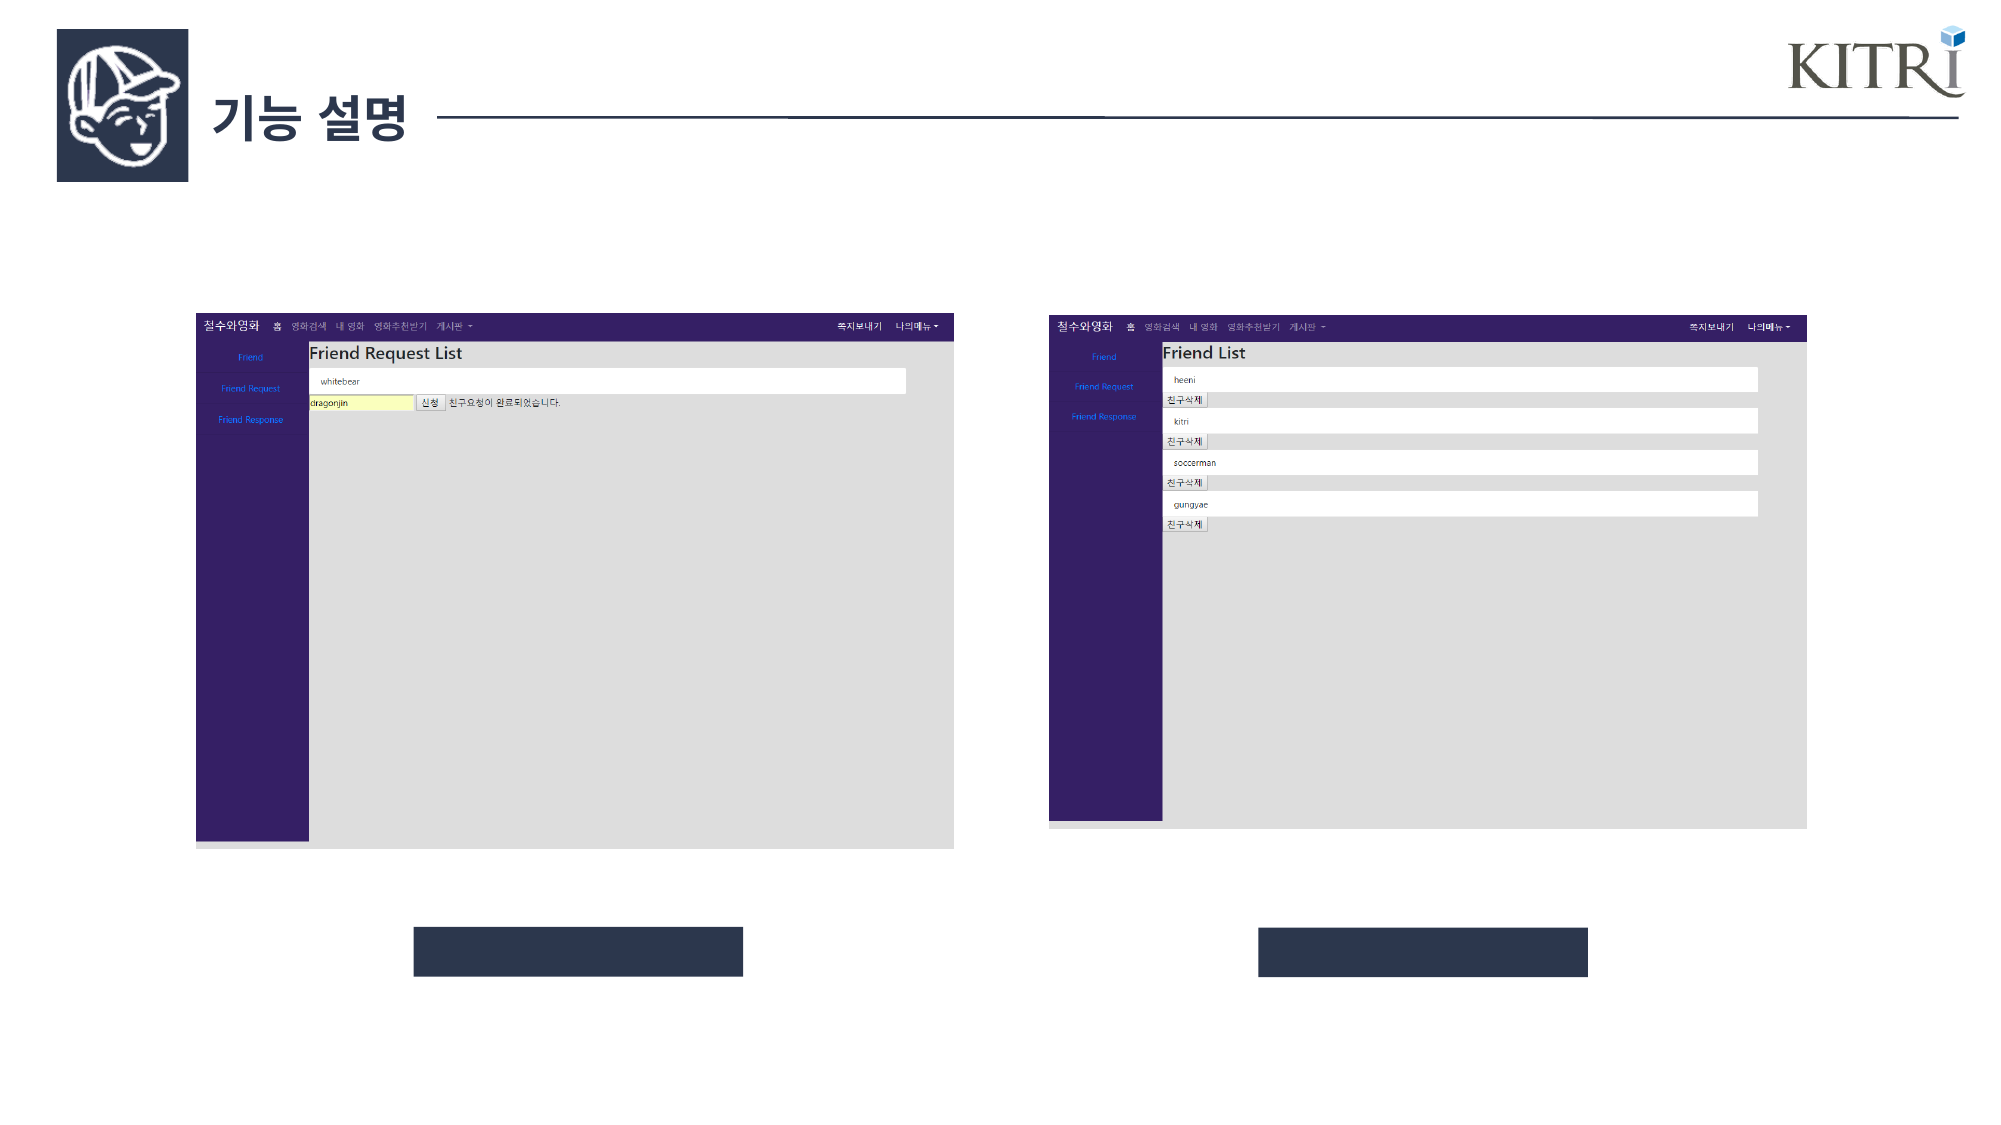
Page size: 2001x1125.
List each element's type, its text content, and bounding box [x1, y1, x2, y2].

text_box 친구관리 [1258, 927, 1588, 978]
picture [195, 313, 954, 850]
text_box 친구요청/승인 [413, 926, 744, 977]
picture [1780, 13, 1974, 106]
text_box 기능 설명 [189, 79, 438, 155]
picture [56, 29, 189, 182]
picture [1049, 315, 1807, 829]
